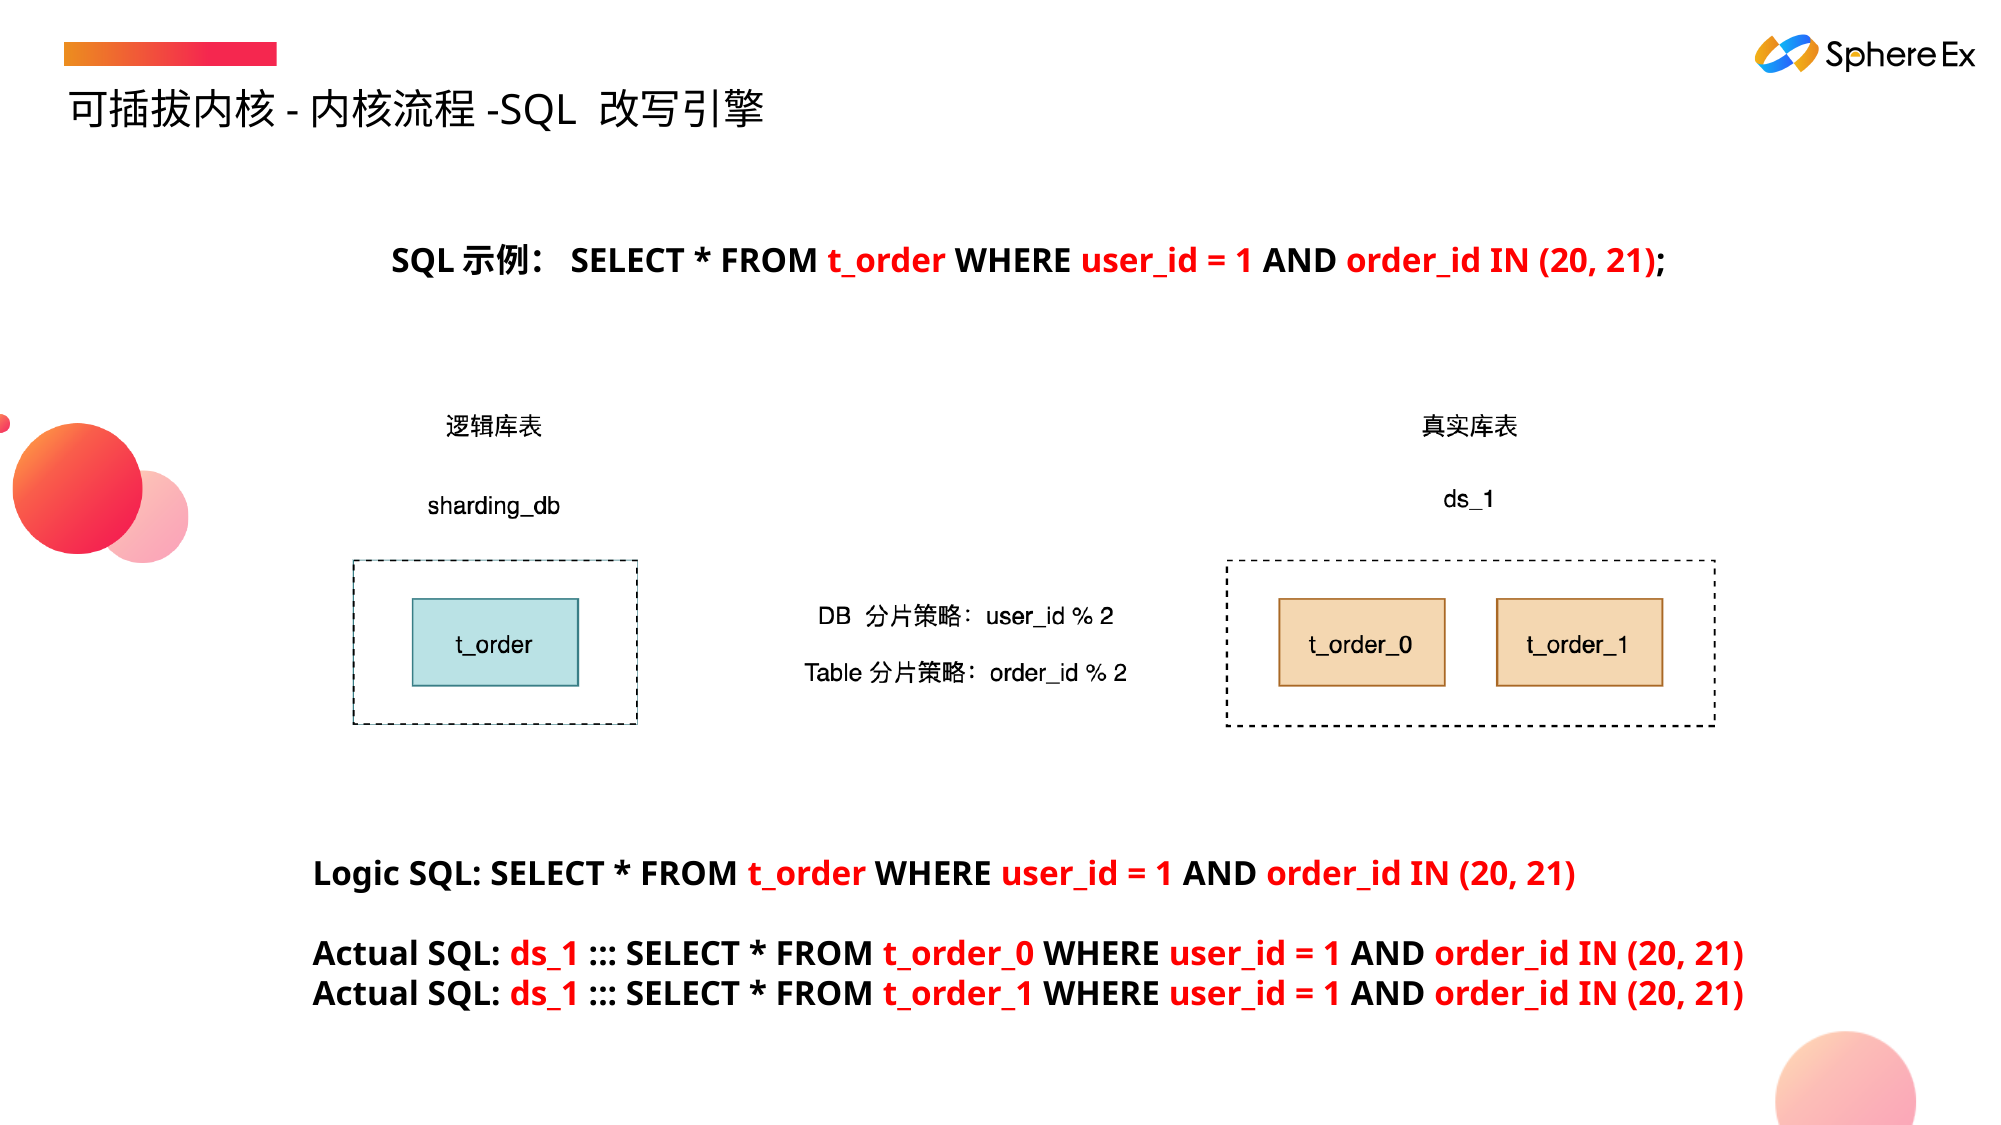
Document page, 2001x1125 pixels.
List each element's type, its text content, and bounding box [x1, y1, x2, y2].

text_box Logic SQL: SELECT * FROM t_order WHERE user_id = 1 AND order_id IN (20, 21) Actual SQL: ds_1 ::: SELECT * FROM t_order_0 WHERE user_id = 1 AND order_id IN (20, 21) Actual SQL: ds_1 ::: SELECT * FROM t_order_1 WHERE user_id = 1 AND order_id IN (20, 21) [297, 845, 1760, 1020]
picture [0, 399, 204, 585]
text_box [63, 41, 278, 67]
text_box SQL示例：SELECT * FROM t_order WHERE user_id = 1 AND order_id IN (20, 21); [376, 231, 1681, 287]
text_box 可插拔内核-内核流程-SQL 改写引擎 [52, 75, 934, 141]
picture [1744, 996, 1934, 1125]
picture [313, 358, 1745, 767]
picture [1751, 19, 1979, 88]
